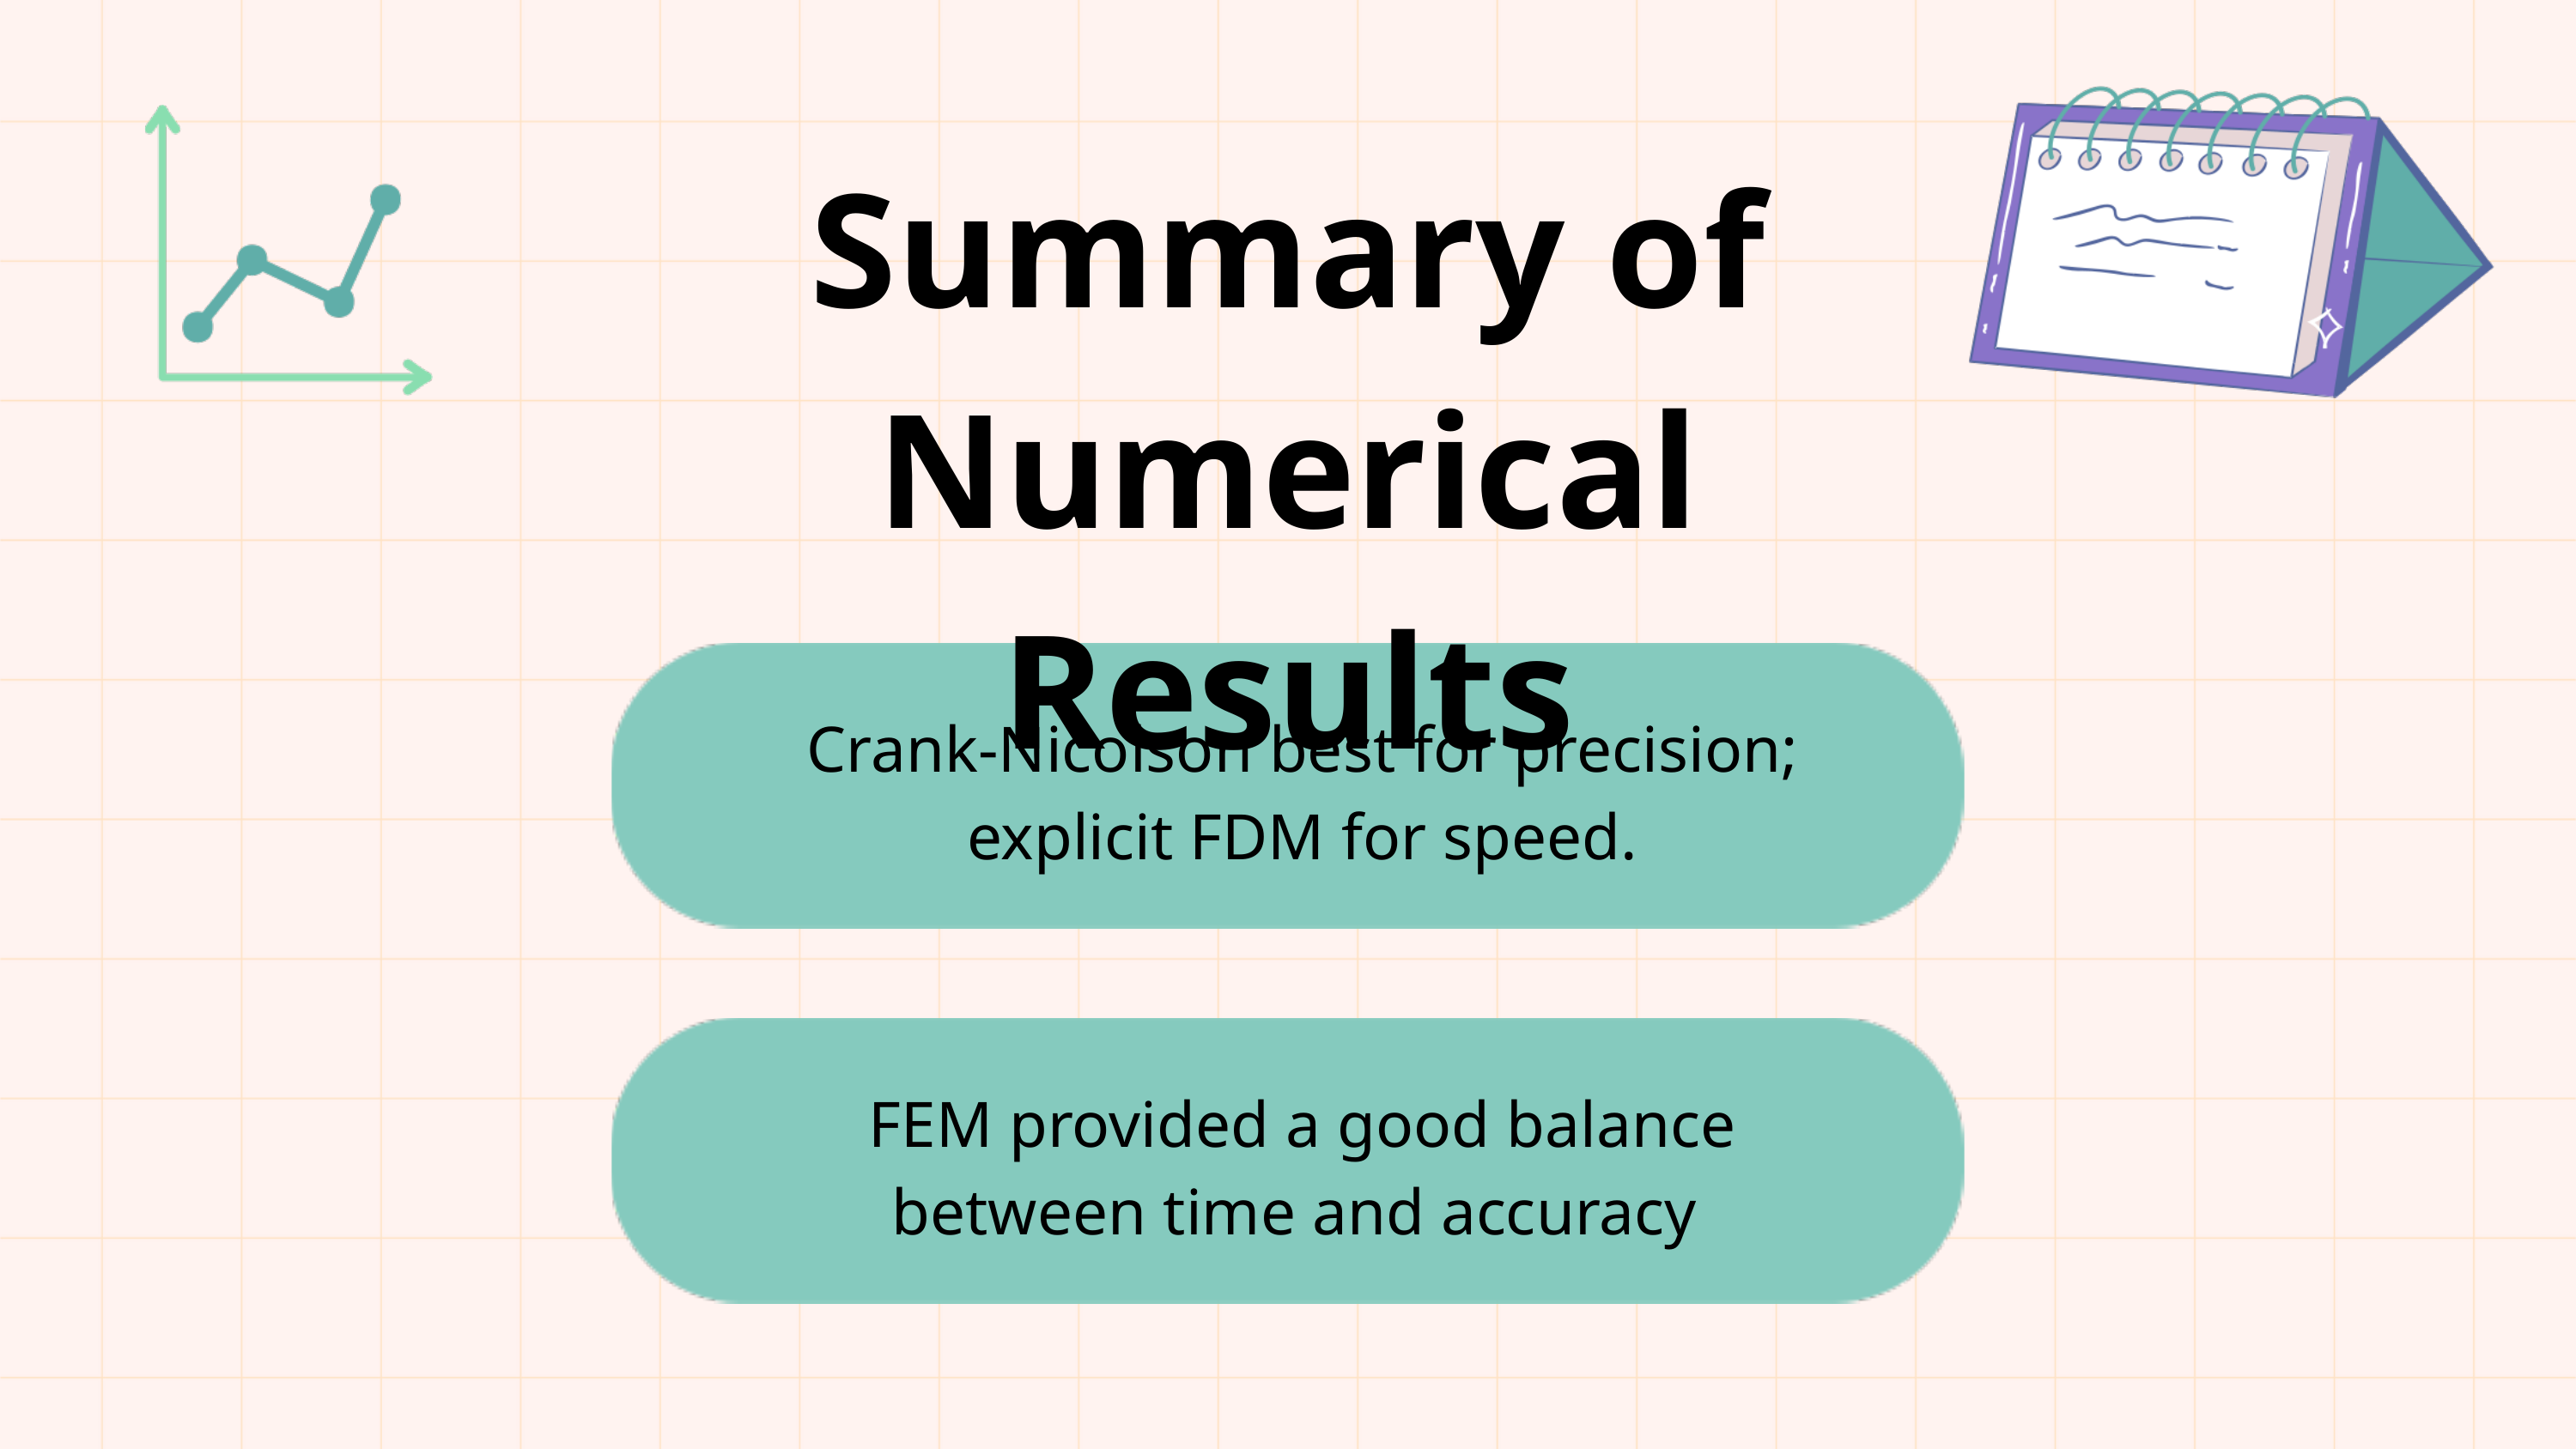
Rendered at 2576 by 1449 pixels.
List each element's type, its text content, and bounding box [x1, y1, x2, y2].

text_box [611, 643, 1965, 1304]
text_box [1964, 85, 2511, 416]
text_box [0, 0, 2576, 1449]
text_box Summary of Numerical Results [629, 119, 1947, 642]
text_box [144, 105, 433, 396]
